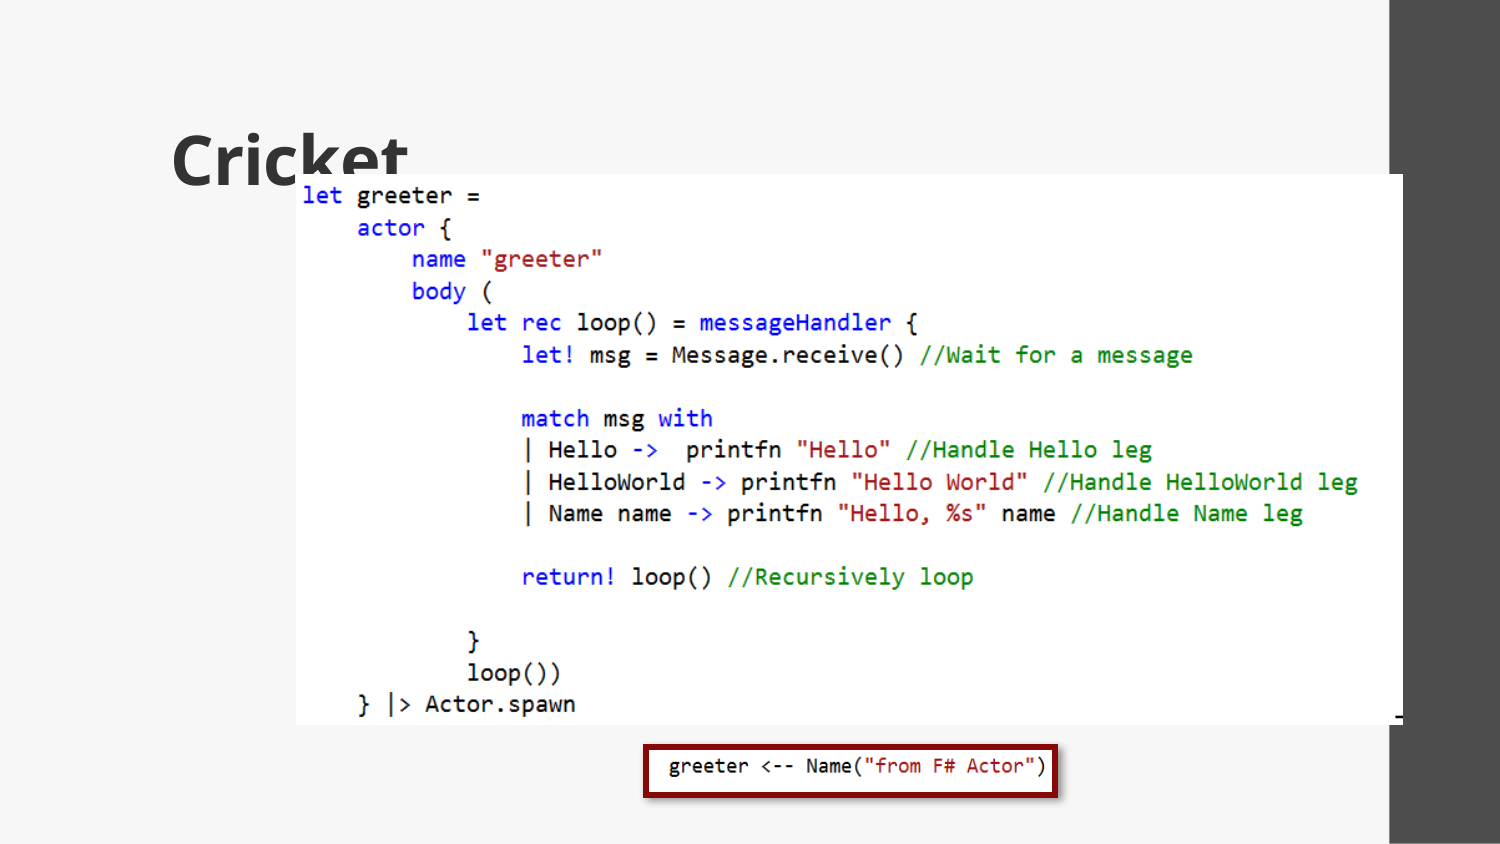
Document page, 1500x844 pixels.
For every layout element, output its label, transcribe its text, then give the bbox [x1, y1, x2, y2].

picture [648, 749, 1053, 792]
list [295, 174, 1406, 725]
title Cricket [155, 45, 1348, 209]
